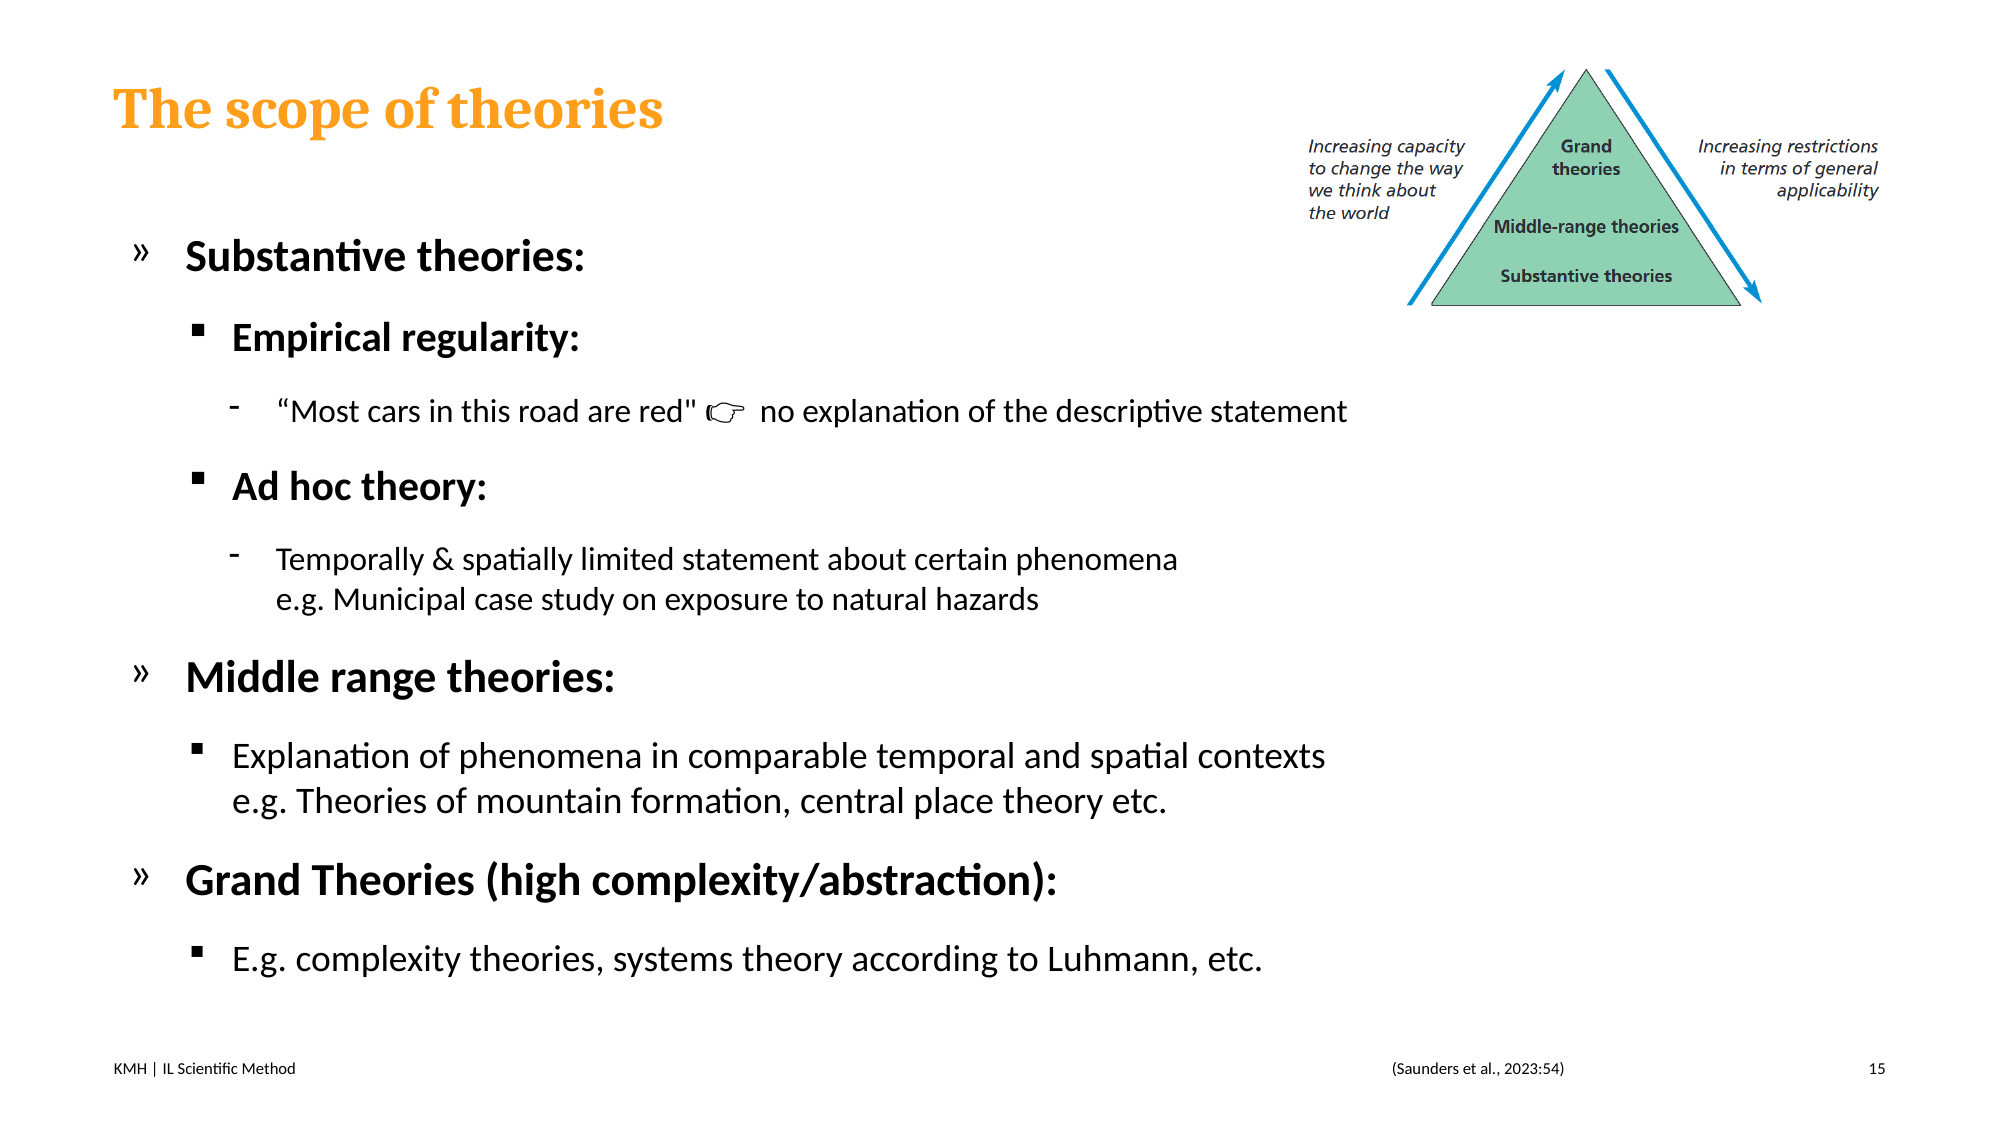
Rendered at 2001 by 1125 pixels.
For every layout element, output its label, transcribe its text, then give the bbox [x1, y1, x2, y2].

list Substantive theories: Empirical regularity: “Most cars in this road are red" 👉 no explanation of the descriptive statement Ad hoc theory: Temporally & spatially limited statement about certain phenomena e.g. Municipal case study on exposure to natural hazards Middle range theories: Explanation of phenomena in comparable temporal and spatial contexts e.g. Theories of mountain formation, central place theory etc. Grand Theories (high complexity/abstraction): E.g. complexity theories, systems theory according to Luhmann, etc. [114, 181, 1579, 1024]
title The scope of theories [114, 78, 1295, 181]
slide_number (Saunders et al., 2023:54) [1177, 1056, 1780, 1080]
slide_number 15 [1803, 1056, 1886, 1080]
picture [1295, 57, 1886, 310]
footer KMH | IL Scientific Method [114, 1056, 953, 1080]
